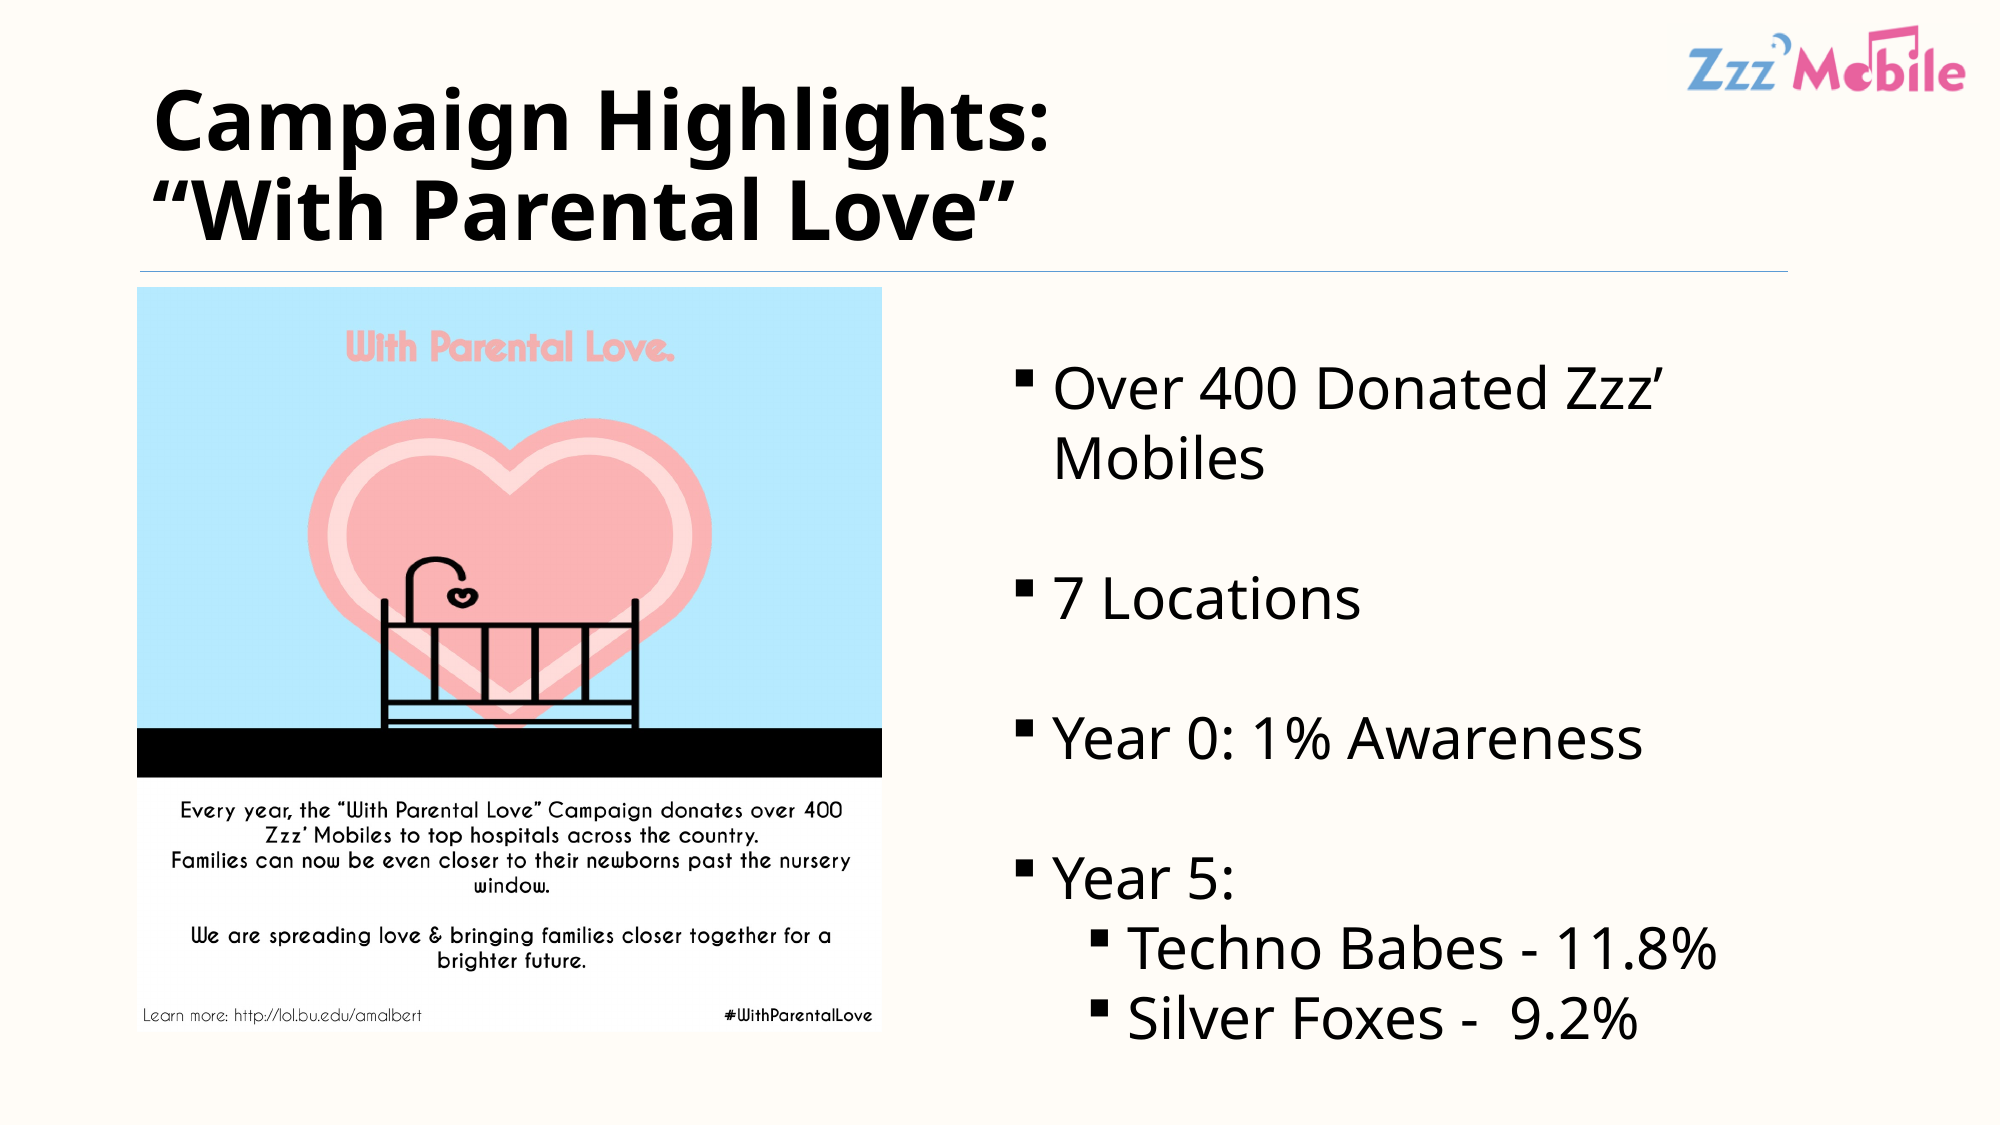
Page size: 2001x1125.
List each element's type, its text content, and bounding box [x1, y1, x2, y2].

text_box Over 400 Donated Zzz’ Mobiles 7 Locations Year 0: 1% Awareness Year 5: Techno Babes - 11.8% Silver Foxes - 9.2% [981, 343, 1807, 1059]
picture [137, 287, 882, 1032]
picture [1666, 23, 1980, 100]
title Campaign Highlights: “With Parental Love” [137, 59, 1863, 278]
